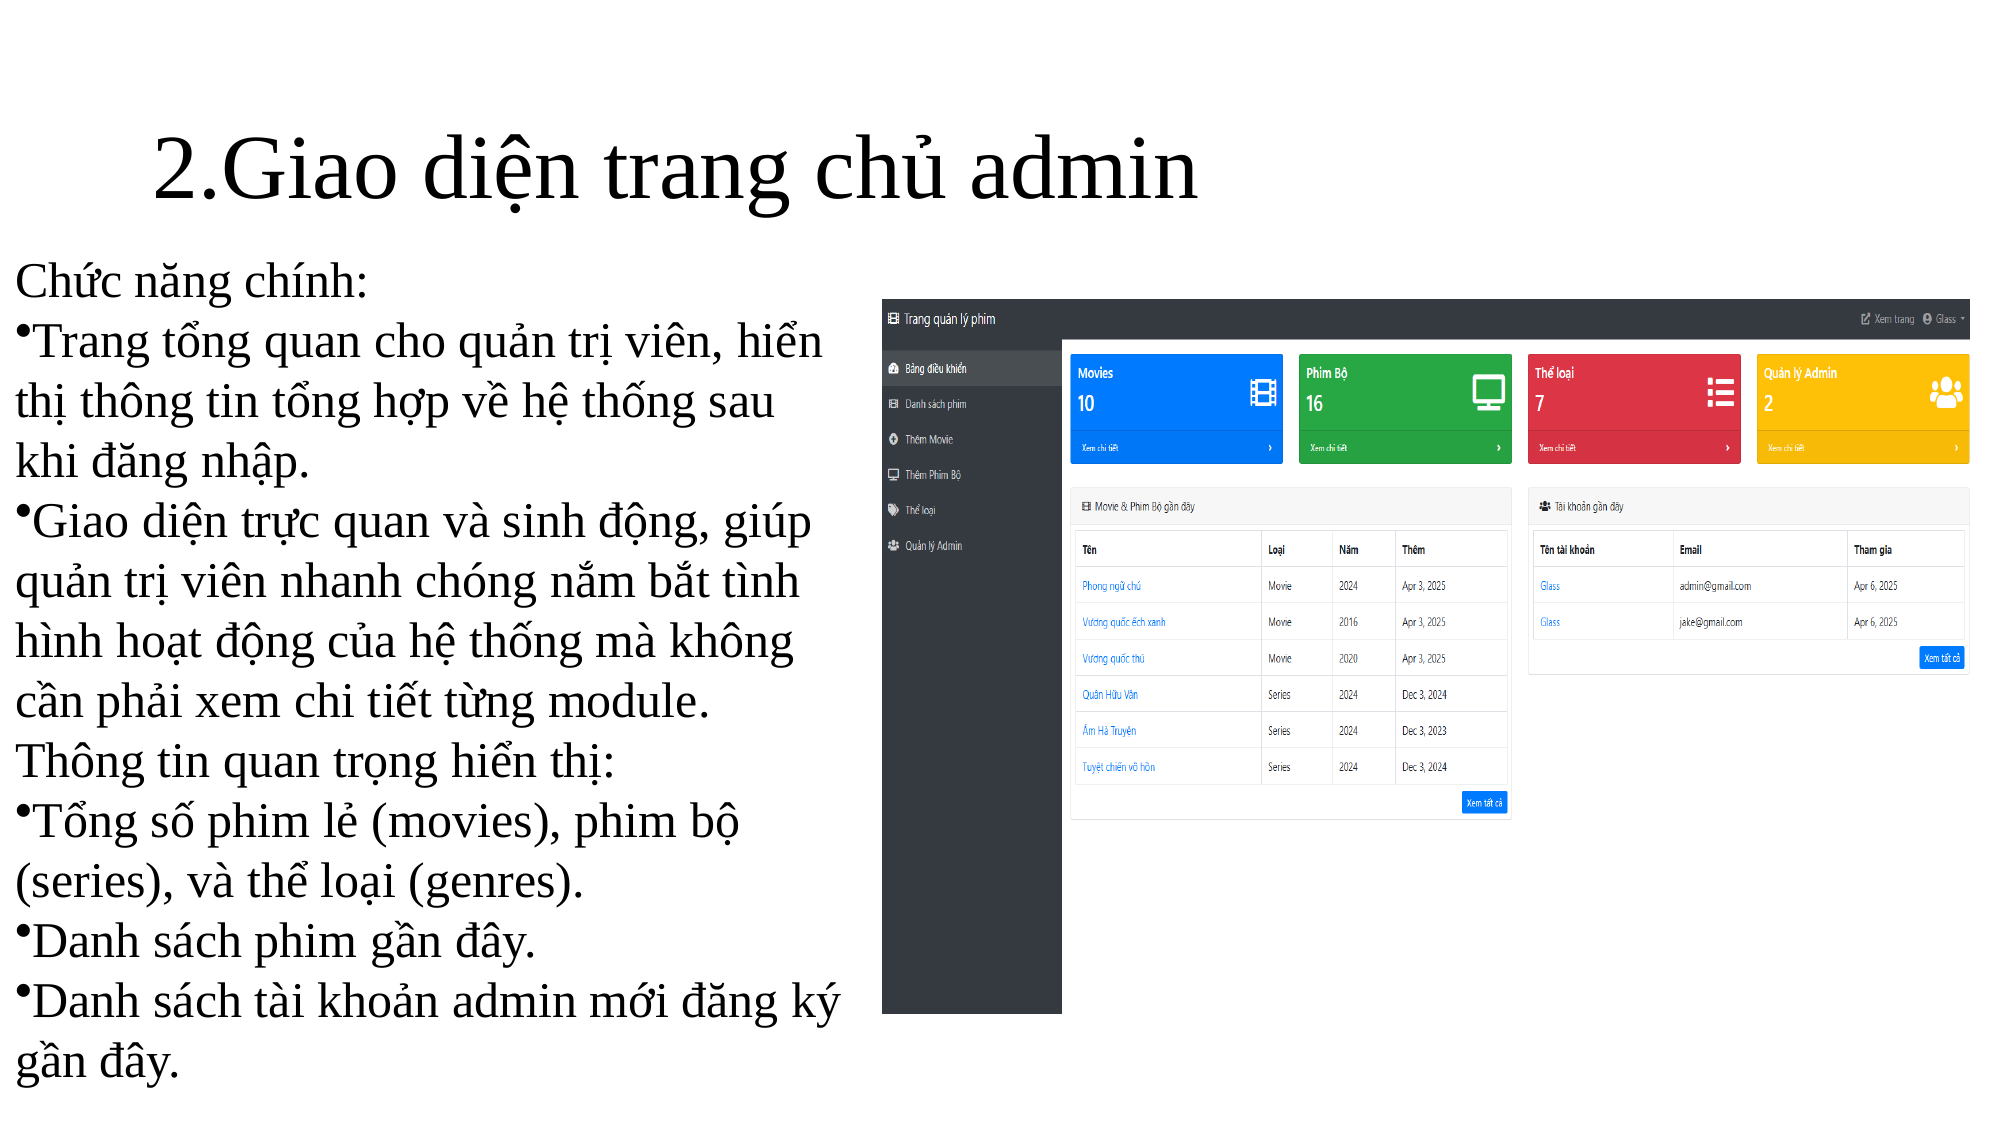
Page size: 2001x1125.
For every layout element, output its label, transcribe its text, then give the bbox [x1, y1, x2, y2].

text_box Chức năng chính: Trang tổng quan cho quản trị viên, hiển thị thông tin tổng hợp về hệ thống sau khi đăng nhập. Giao diện trực quan và sinh động, giúp quản trị viên nhanh chóng nắm bắt tình hình hoạt động của hệ thống mà không cần phải xem chi tiết từng module. Thông tin quan trọng hiển thị: Tổng số phim lẻ (movies), phim bộ (series), và thể loại (genres). Danh sách phim gần đây. Danh sách tài khoản admin mới đăng ký gần đây. [0, 239, 862, 1095]
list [882, 299, 1970, 1014]
title 2.Giao diện trang chủ admin [137, 59, 1863, 278]
